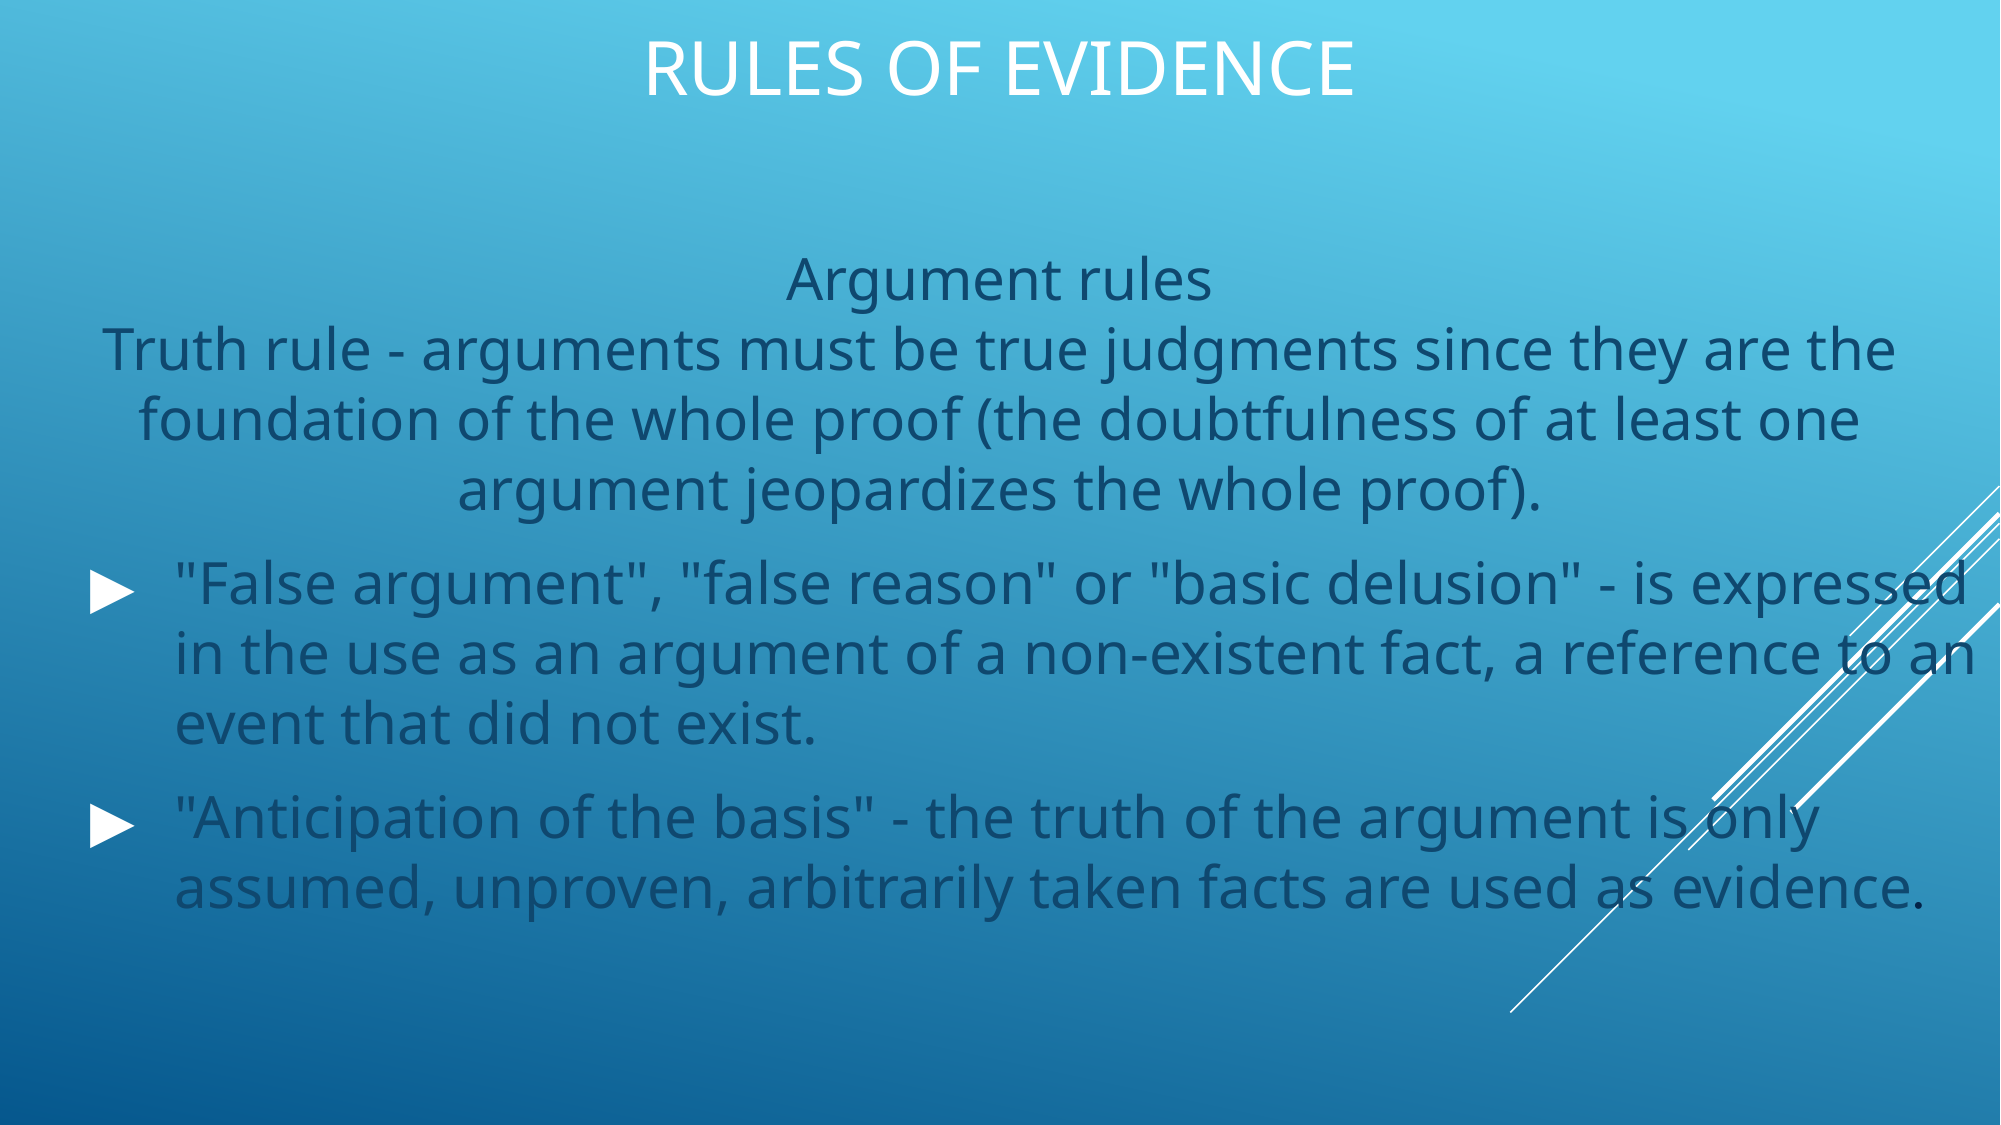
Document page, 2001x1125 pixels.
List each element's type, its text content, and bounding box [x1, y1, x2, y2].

title RULES OF EVIDENCE [137, 0, 1863, 131]
list Argument rules Truth rule - arguments must be true judgments since they are the foundation of the whole proof (the doubtfulness of at least one argument jeopardizes the whole proof). "False argument", "false reason" or "basic delusion" - is expressed in the use as an argument of a non-existent fact, a reference to an event that did not exist. "Anticipation of the basis" - the truth of the argument is only assumed, unproven, arbitrarily taken facts are used as evidence. [0, 131, 2000, 1125]
